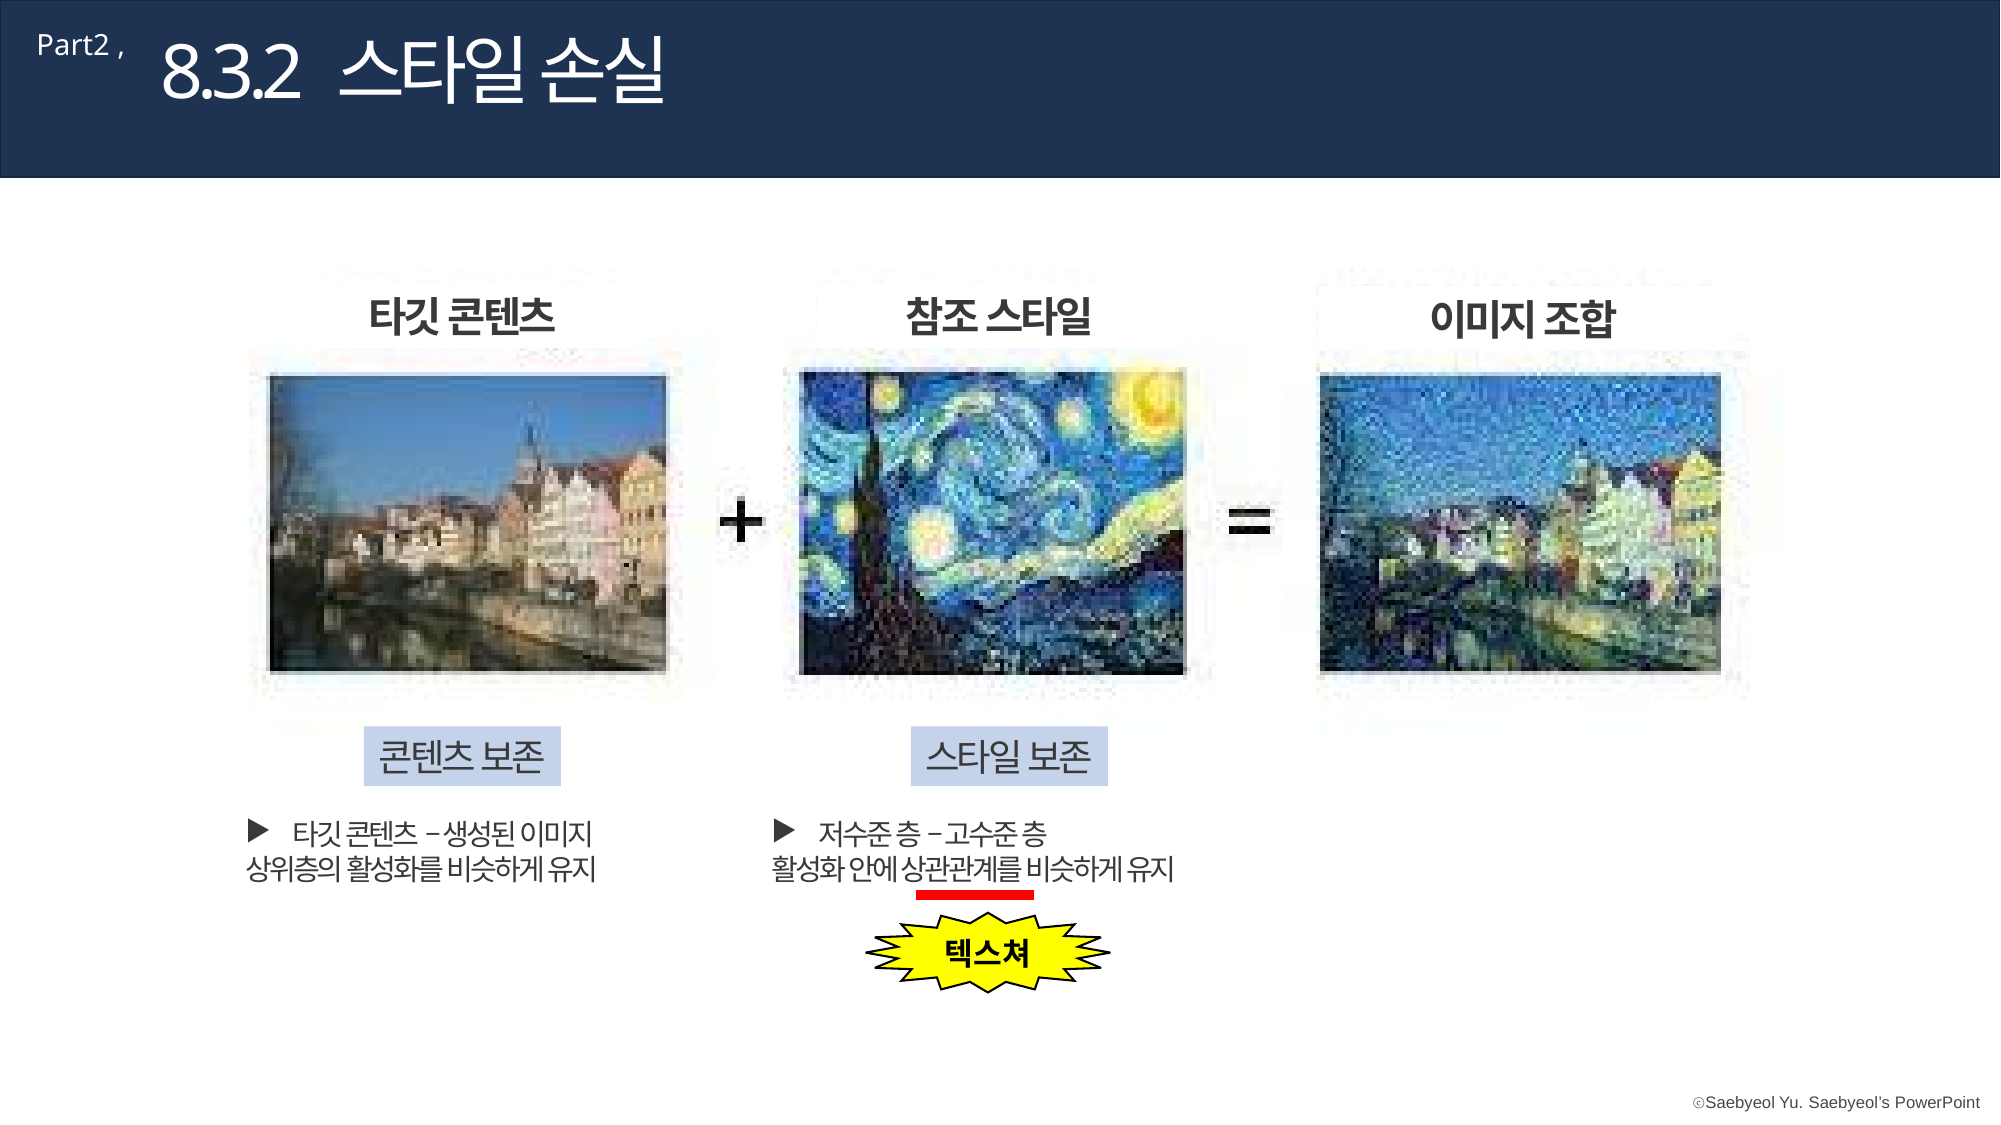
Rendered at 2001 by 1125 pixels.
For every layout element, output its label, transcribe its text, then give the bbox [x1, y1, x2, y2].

text_box 텍스쳐 [865, 911, 1111, 994]
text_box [756, 726, 1263, 896]
text_box 8.3.2 스타일 손실 [146, 16, 686, 122]
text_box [183, 268, 1817, 755]
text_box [230, 726, 695, 896]
text_box Part2 , [21, 19, 148, 69]
text_box [0, 0, 2000, 178]
